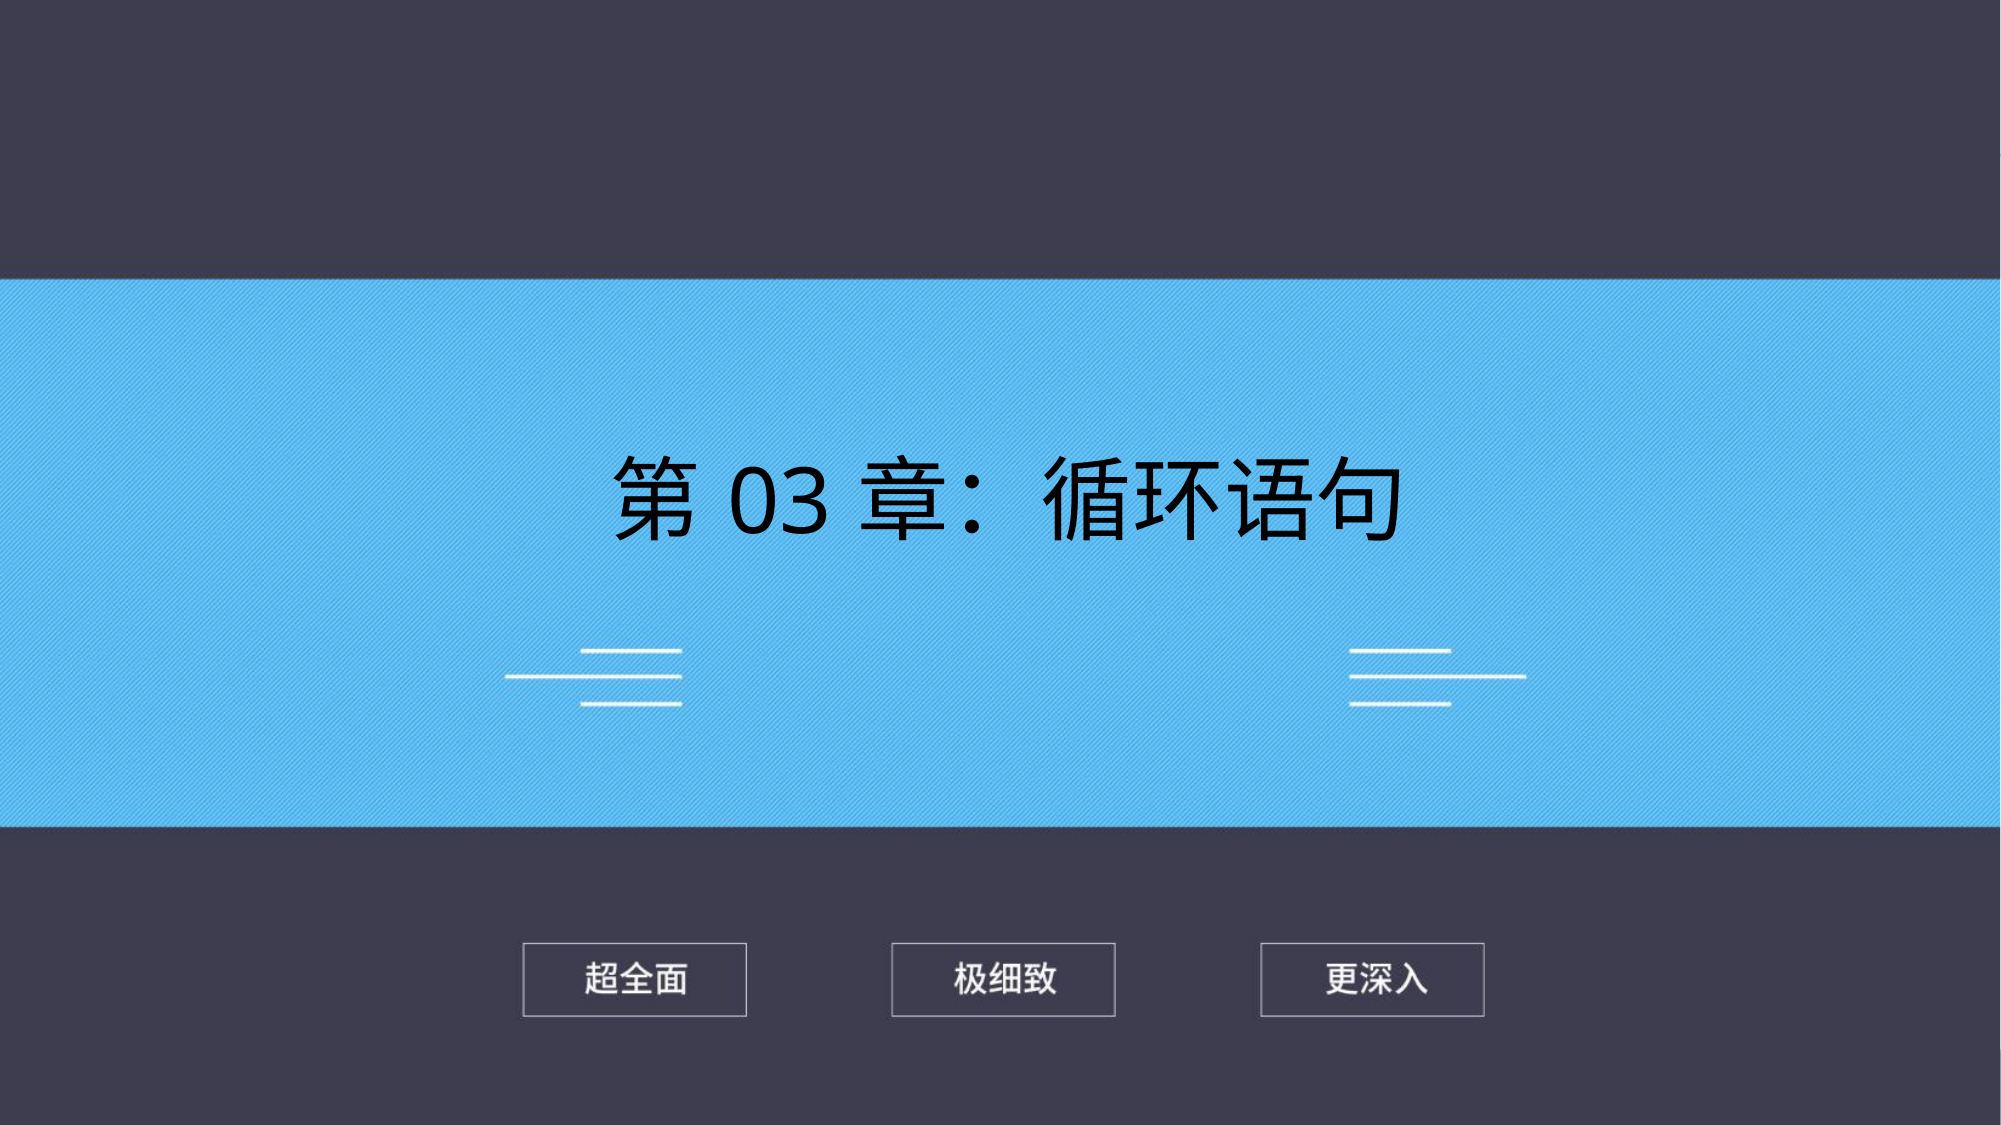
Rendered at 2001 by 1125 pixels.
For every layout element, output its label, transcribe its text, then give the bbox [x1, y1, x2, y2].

picture [0, 0, 2001, 1125]
text_box 第03章：循环语句 [205, 414, 1812, 574]
